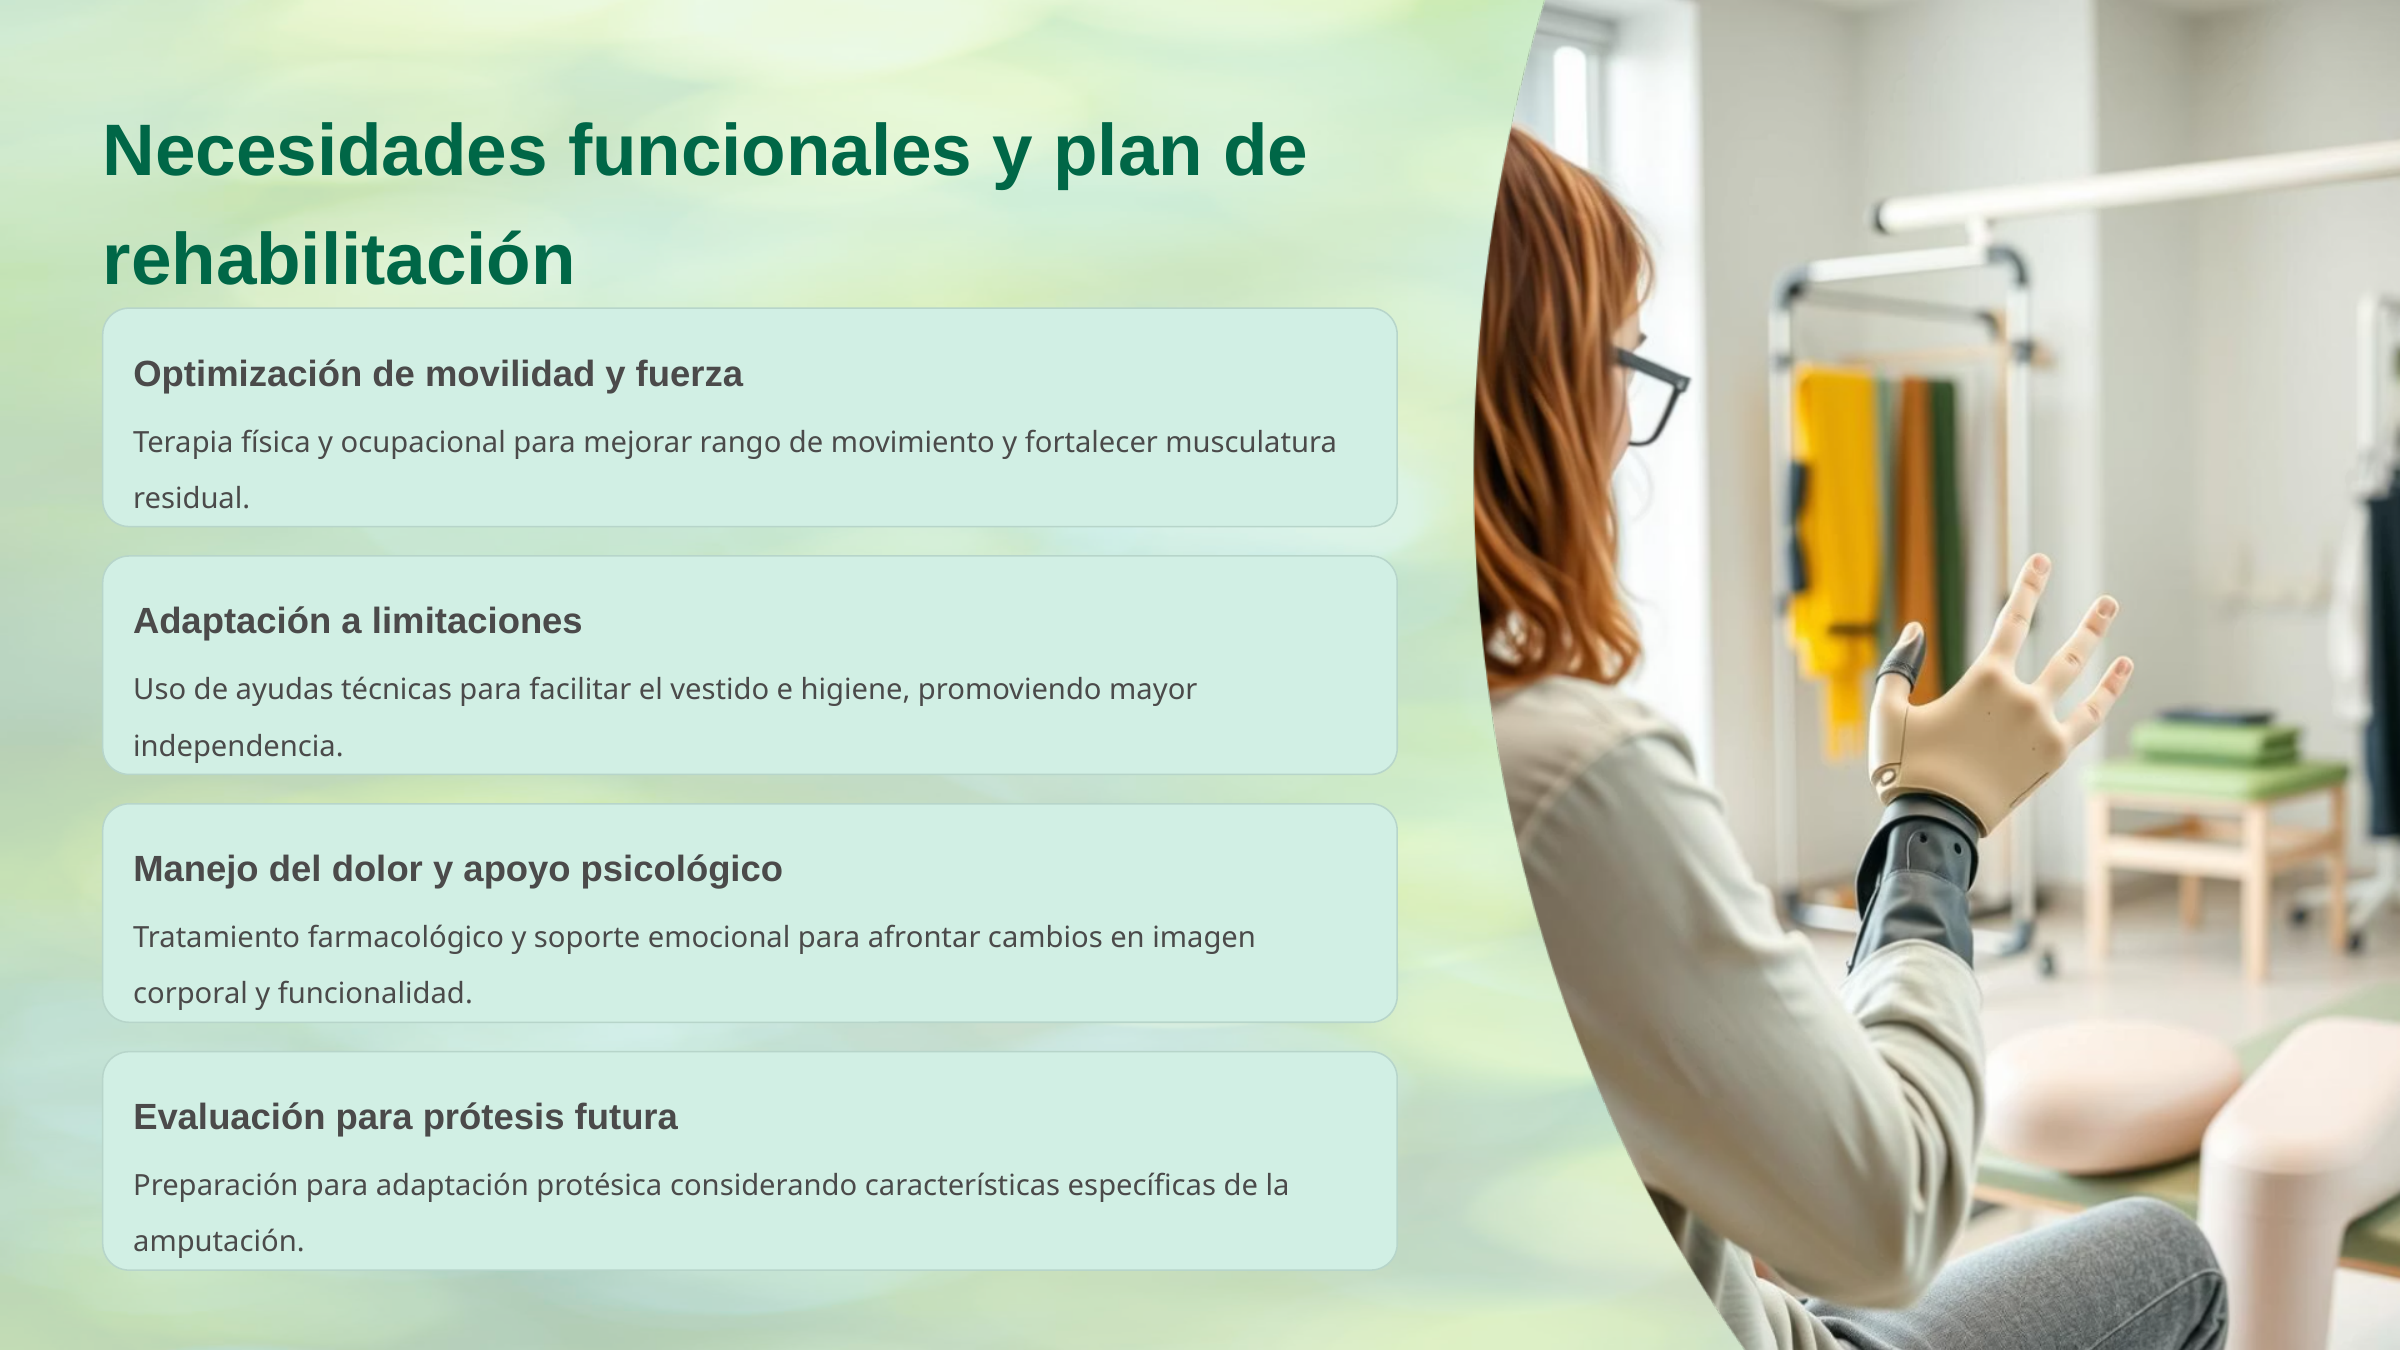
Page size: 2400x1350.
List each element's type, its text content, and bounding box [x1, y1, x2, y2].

picture [1454, 0, 2400, 1350]
text_box [102, 308, 1398, 527]
text_box Optimización de movilidad y fuerza [133, 338, 797, 385]
text_box Terapia física y ocupacional para mejorar rango de movimiento y fortalecer musculatura residual. [133, 402, 1367, 496]
text_box Evaluación para prótesis futura [133, 1082, 719, 1129]
text_box Necesidades funcionales y plan de rehabilitación [102, 80, 1398, 265]
text_box Adaptación a limitaciones [133, 586, 619, 633]
text_box [102, 803, 1398, 1023]
text_box [102, 555, 1398, 775]
text_box Uso de ayudas técnicas para facilitar el vestido e higiene, promoviendo mayor independencia. [133, 649, 1367, 744]
text_box Preparación para adaptación protésica considerando características específicas de la amputación. [133, 1145, 1367, 1240]
text_box Manejo del dolor y apoyo psicológico [133, 834, 822, 881]
text_box [102, 1051, 1398, 1271]
text_box Tratamiento farmacológico y soporte emocional para afrontar cambios en imagen corporal y funcionalidad. [133, 897, 1367, 992]
